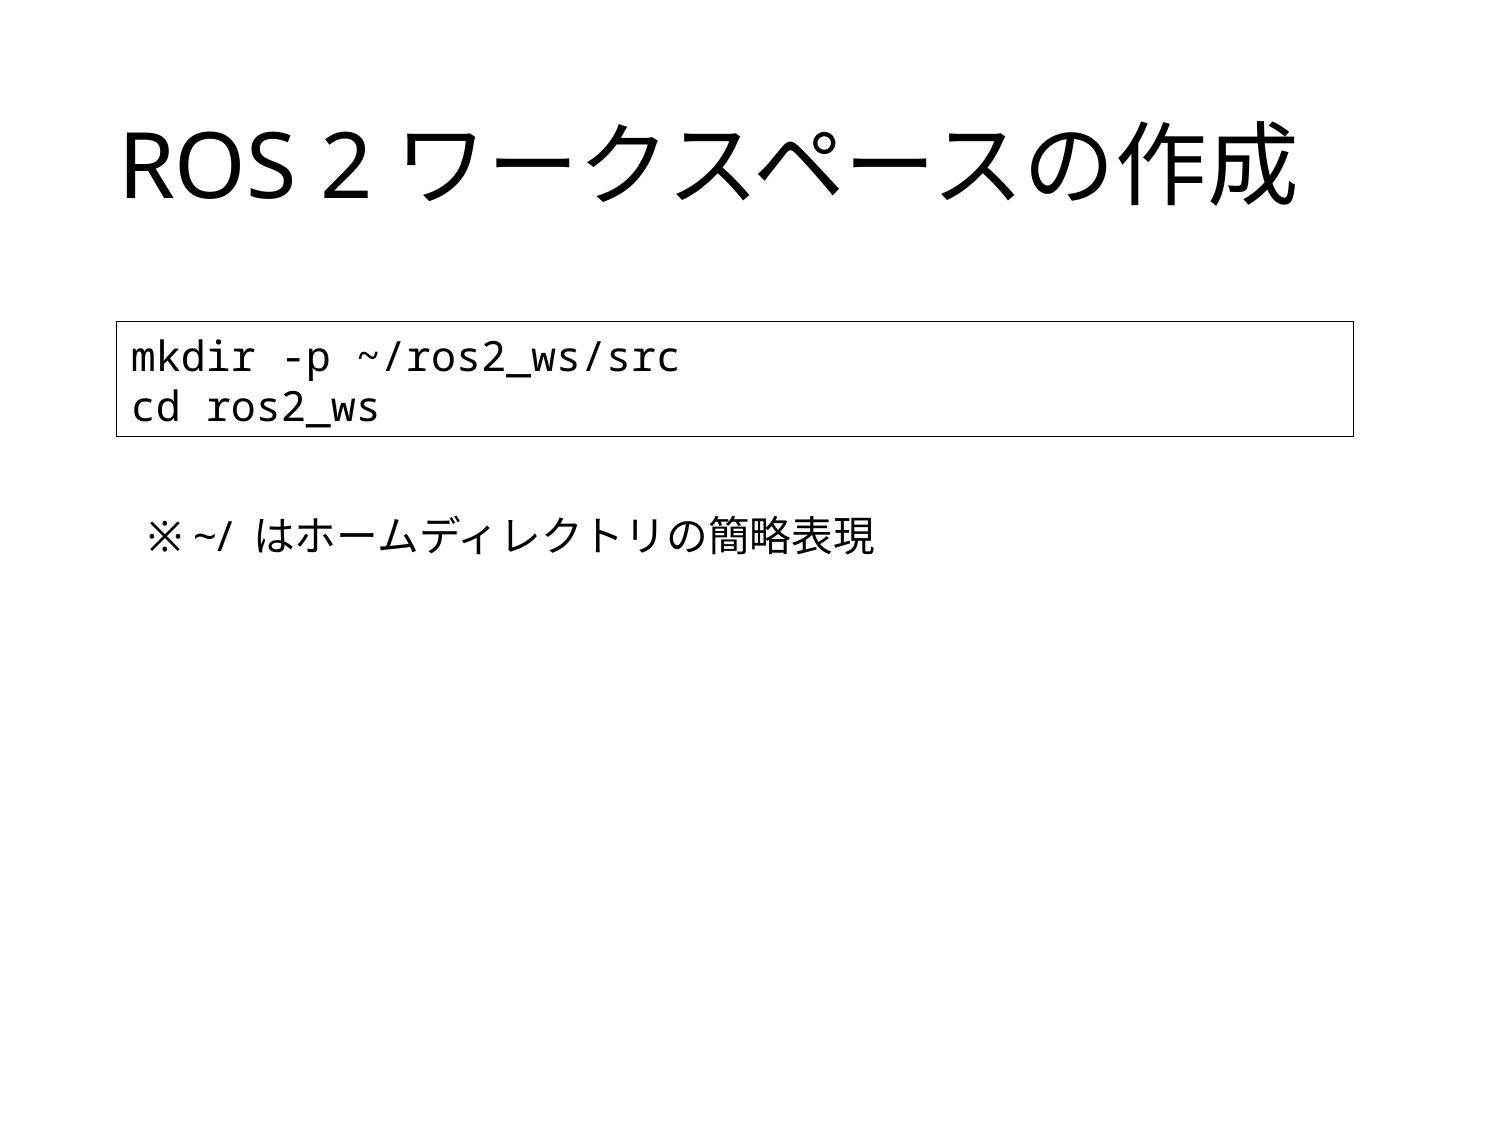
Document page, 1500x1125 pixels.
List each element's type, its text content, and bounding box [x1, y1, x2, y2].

title ROS 2ワークスペースの作成 [103, 59, 1397, 278]
text_box ※ ~/ はホームディレクトリの簡略表現 [132, 501, 891, 567]
text_box mkdir -p ~/ros2_ws/src cd ros2_ws [116, 321, 1354, 437]
